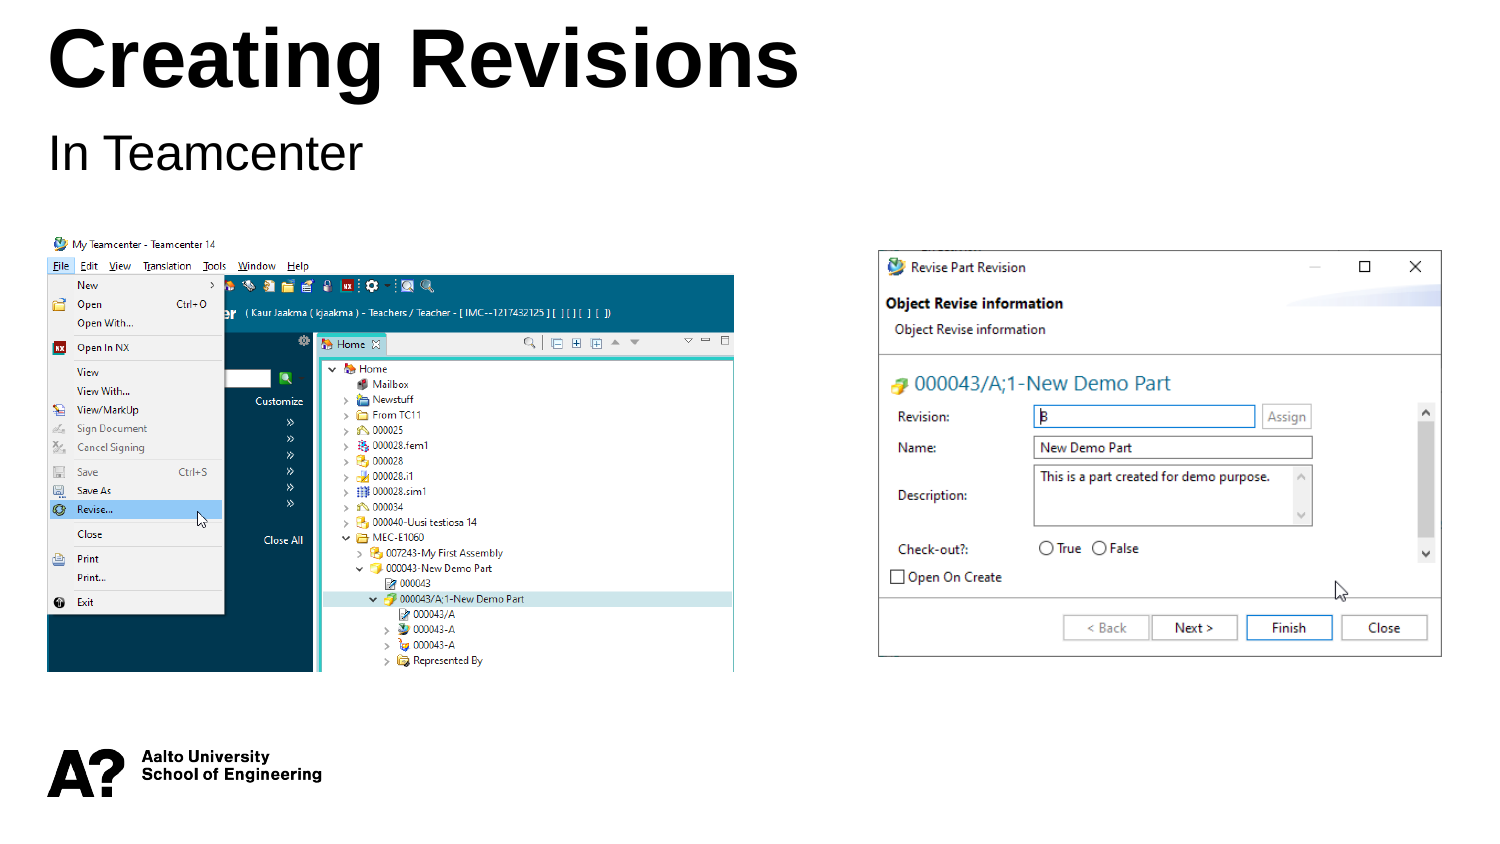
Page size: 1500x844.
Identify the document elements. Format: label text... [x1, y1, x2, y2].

picture [324, 281, 331, 291]
picture [878, 250, 1442, 657]
picture [366, 280, 378, 292]
list Creating Revisions In Teamcenter [47, 4, 1442, 169]
picture [264, 281, 274, 291]
picture [341, 280, 353, 292]
picture [280, 373, 291, 384]
picture [402, 280, 413, 291]
picture [421, 280, 433, 292]
picture [47, 235, 734, 614]
picture [0, 703, 368, 844]
picture [282, 280, 294, 292]
picture [228, 311, 235, 318]
picture [302, 280, 314, 292]
picture [314, 333, 734, 672]
picture [244, 281, 254, 291]
